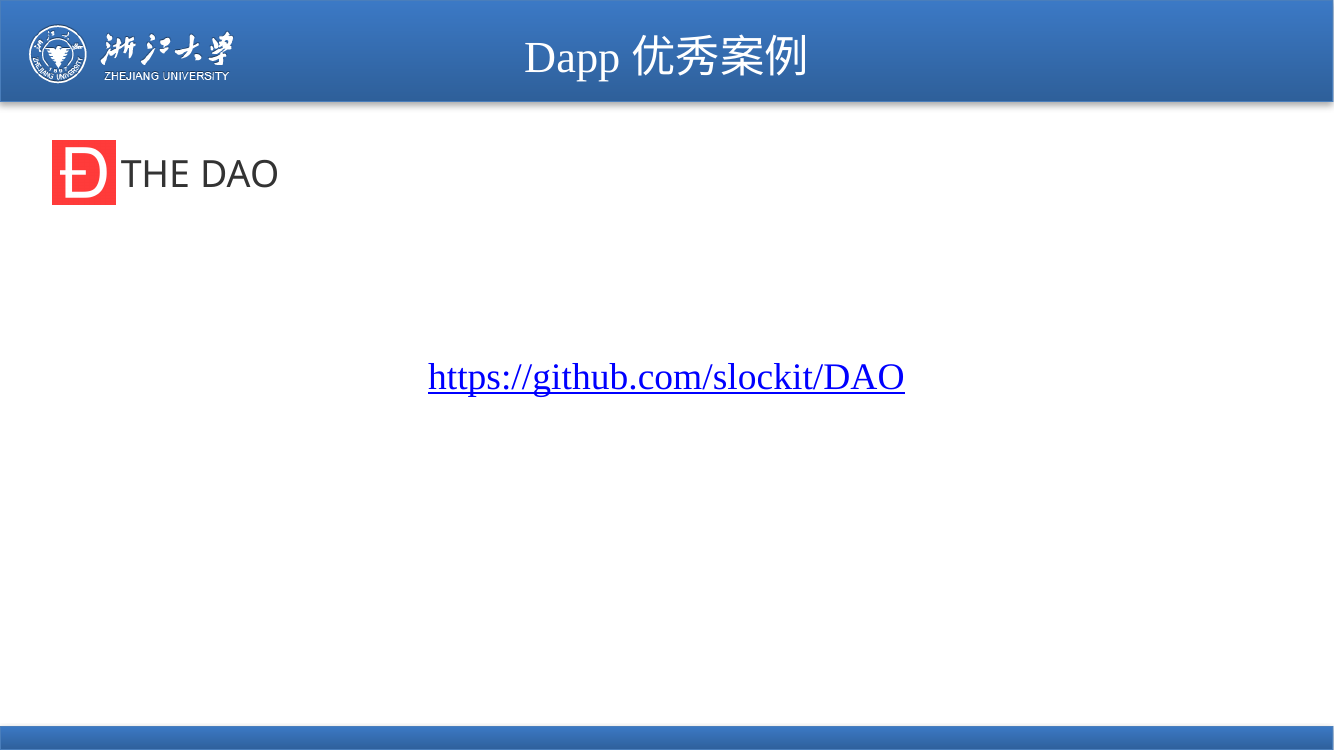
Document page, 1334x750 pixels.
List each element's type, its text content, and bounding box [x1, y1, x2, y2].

text_box https://github.com/slockit/DAO [413, 344, 921, 405]
text_box THE DAO [119, 142, 294, 202]
picture [52, 140, 116, 205]
title Dapp优秀案例 [0, 19, 1334, 91]
